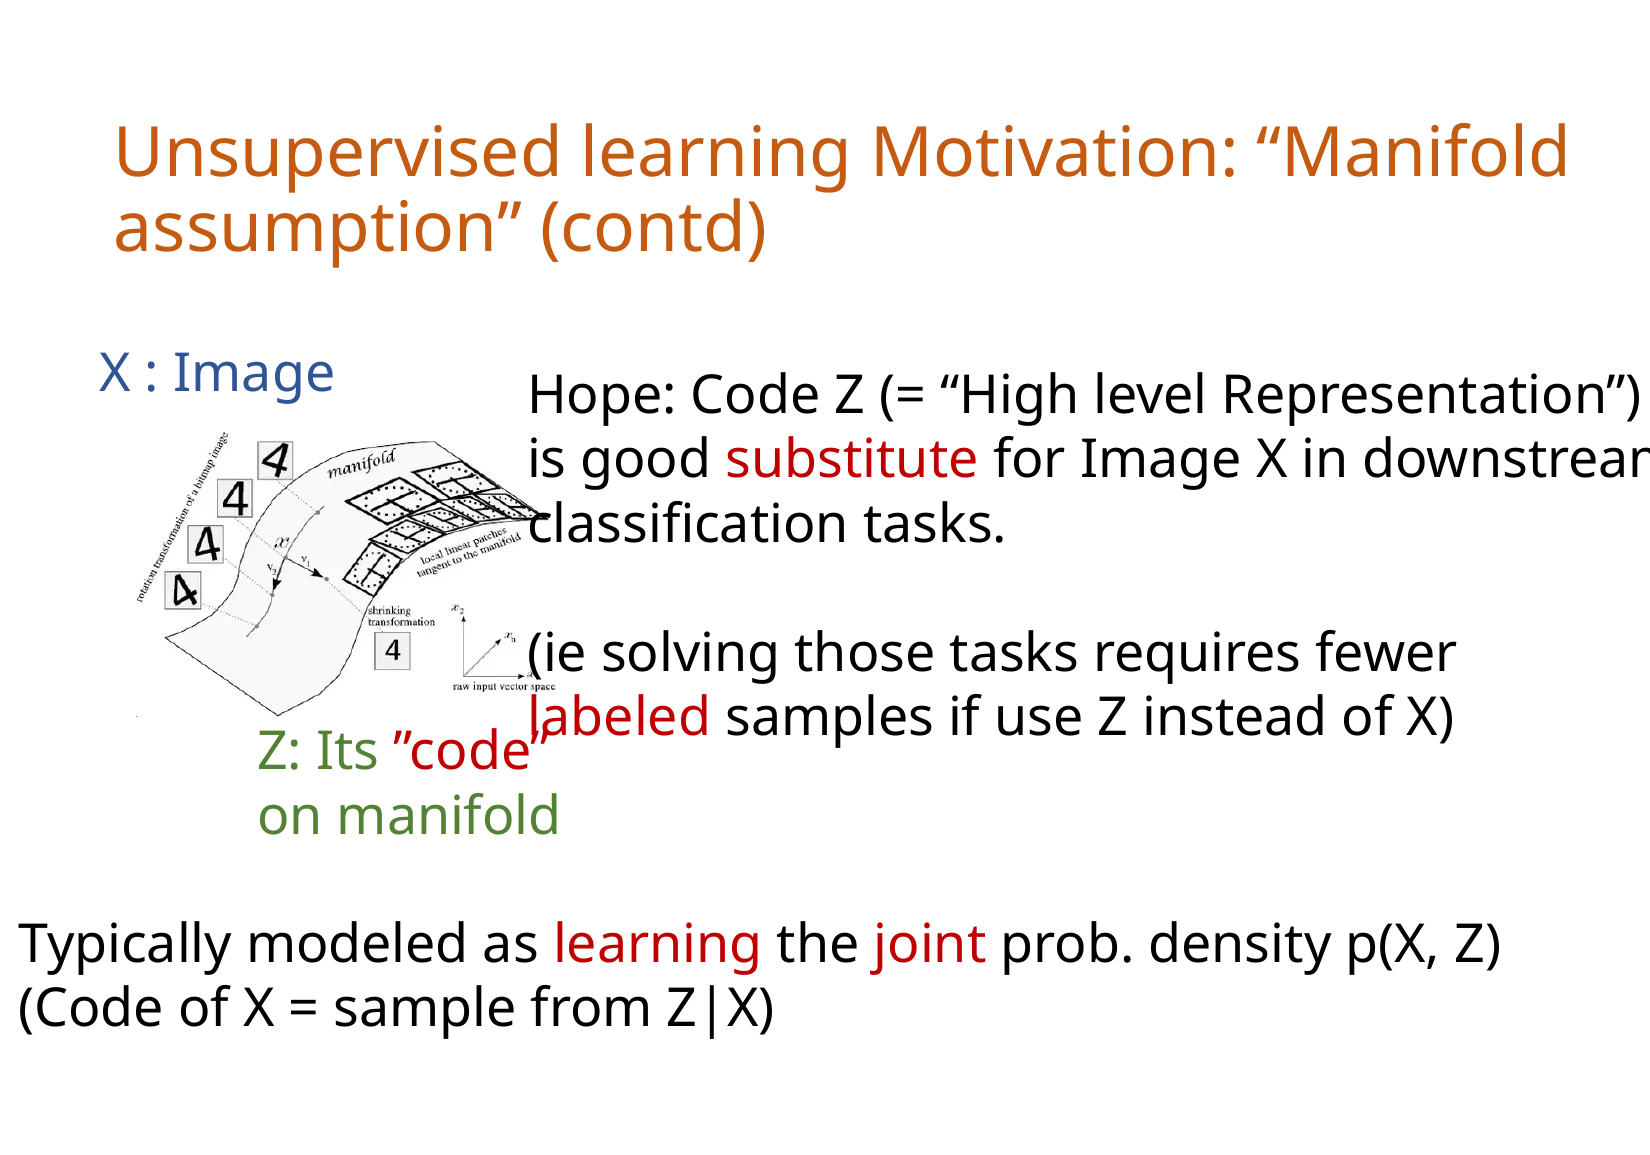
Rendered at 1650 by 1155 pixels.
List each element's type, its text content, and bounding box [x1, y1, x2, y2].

text_box Hope: Code Z (= “High level Representation”) is good substitute for Image X in downstream classification tasks. (ie solving those tasks requires fewer labeled samples if use Z instead of X) [512, 351, 1650, 754]
text_box X : Image [84, 330, 365, 410]
text_box Typically modeled as learning the joint prob. density p(X, Z) (Code of X = sample from Z|X) [3, 901, 1517, 1045]
picture [95, 410, 602, 717]
title Unsupervised learning Motivation: “Manifold assumption” (contd) [99, 108, 1623, 274]
text_box Z: Its ”code” on manifold [242, 717, 579, 853]
